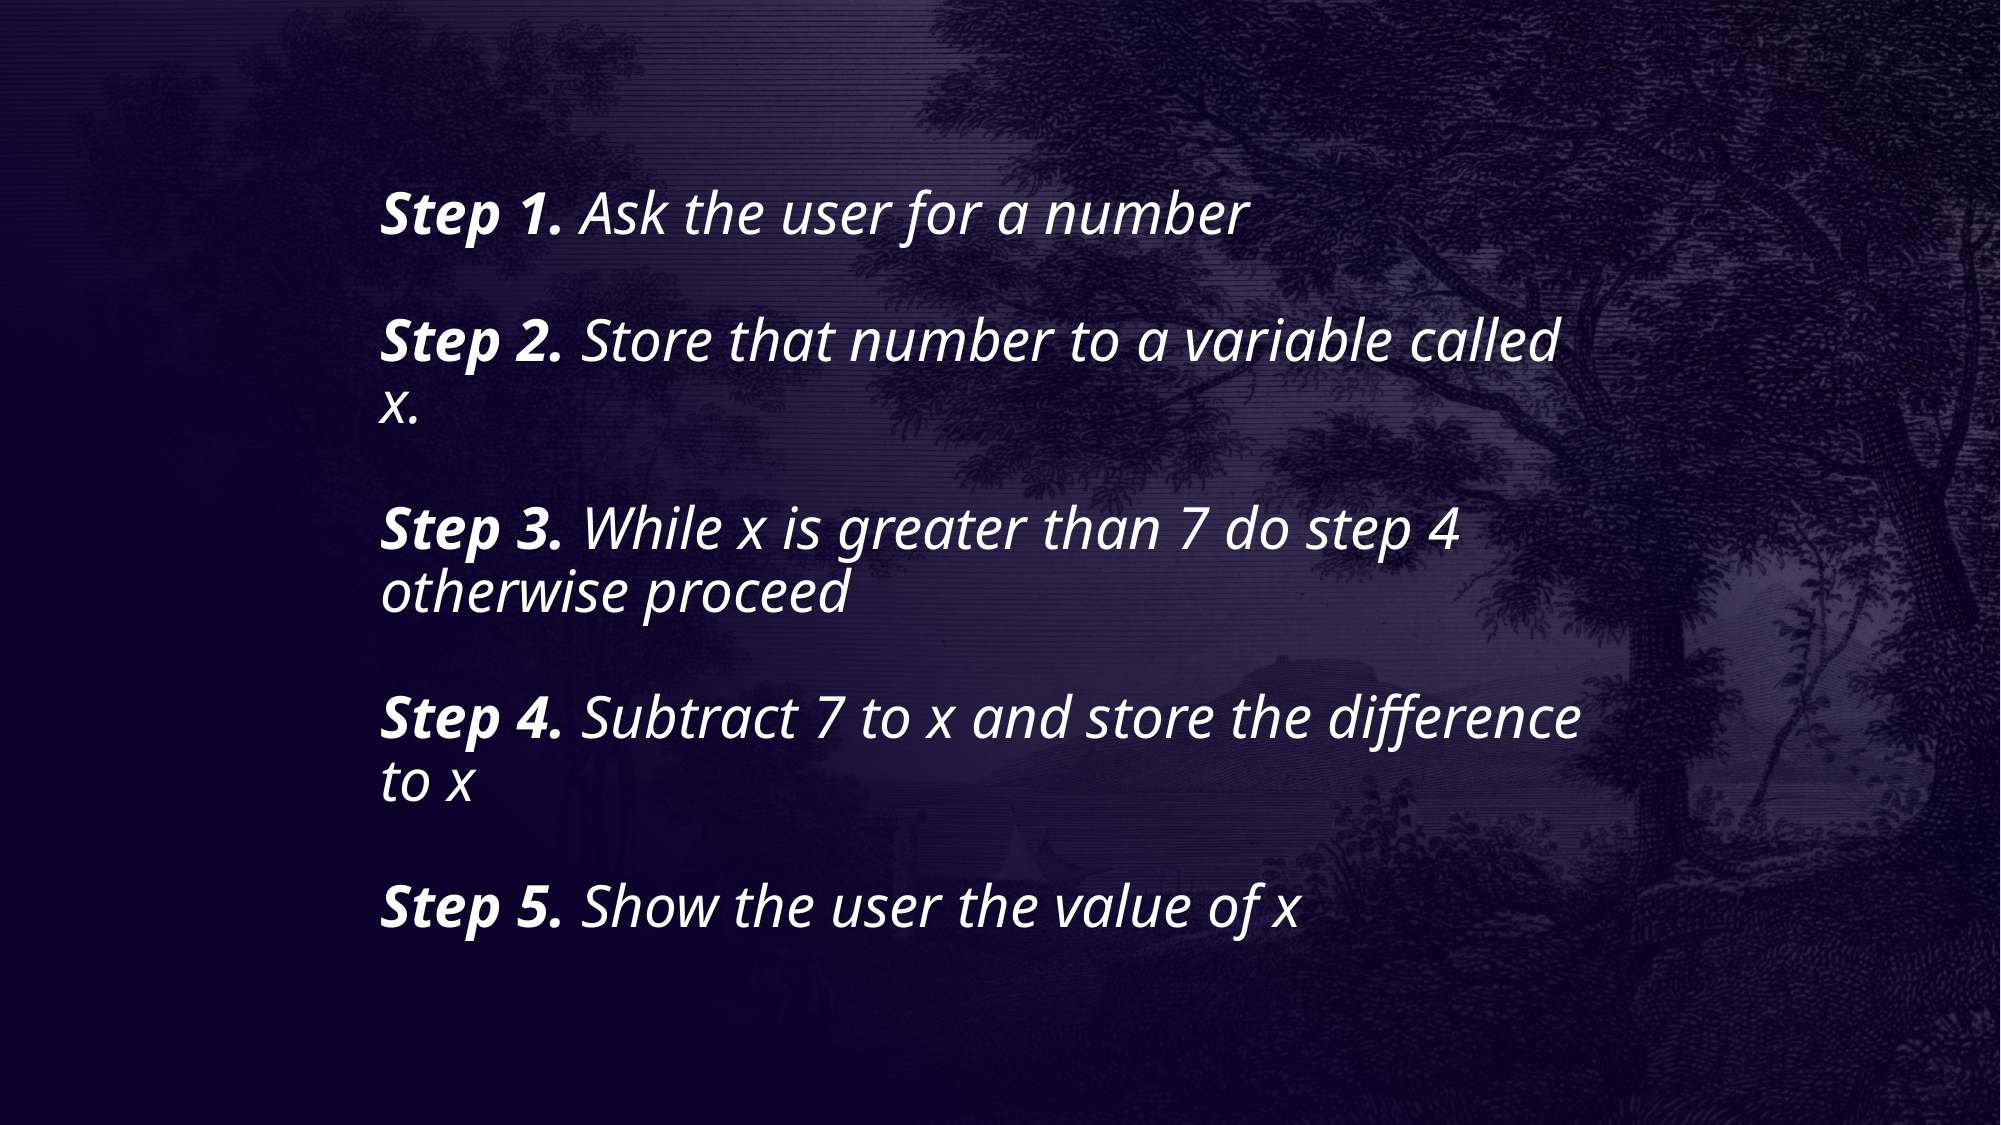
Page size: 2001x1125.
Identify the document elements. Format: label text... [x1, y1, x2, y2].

title Step 1. Ask the user for a number Step 2. Store that number to a variable called x. Step 3. While x is greater than 7 do step 4 otherwise proceed Step 4. Subtract 7 to x and store the difference to x Step 5. Show the user the value of x [365, 142, 1635, 983]
